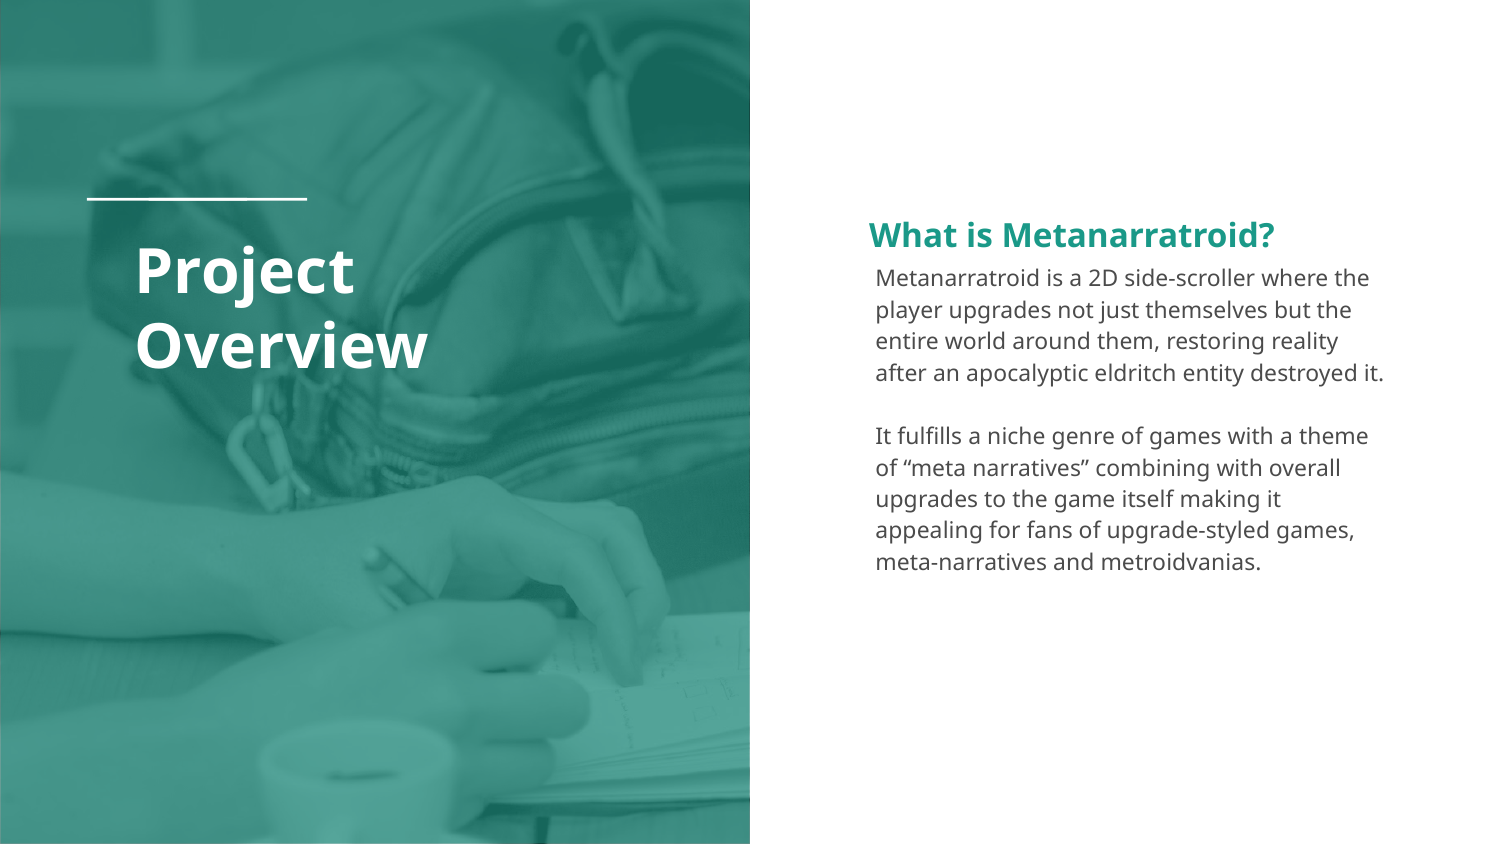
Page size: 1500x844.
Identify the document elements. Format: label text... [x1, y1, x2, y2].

title Project Overview [119, 216, 662, 494]
list What is Metanarratroid? [854, 193, 1421, 254]
text_box Metanarratroid is a 2D side-scroller where the player upgrades not just themselves but the entire world around them, restoring reality after an apocalyptic eldritch entity destroyed it. It fulfills a niche genre of games with a theme of “meta narratives” combining with overall upgrades to the game itself making it appealing for fans of upgrade-styled games, meta-narratives and metroidvanias. [860, 244, 1409, 636]
